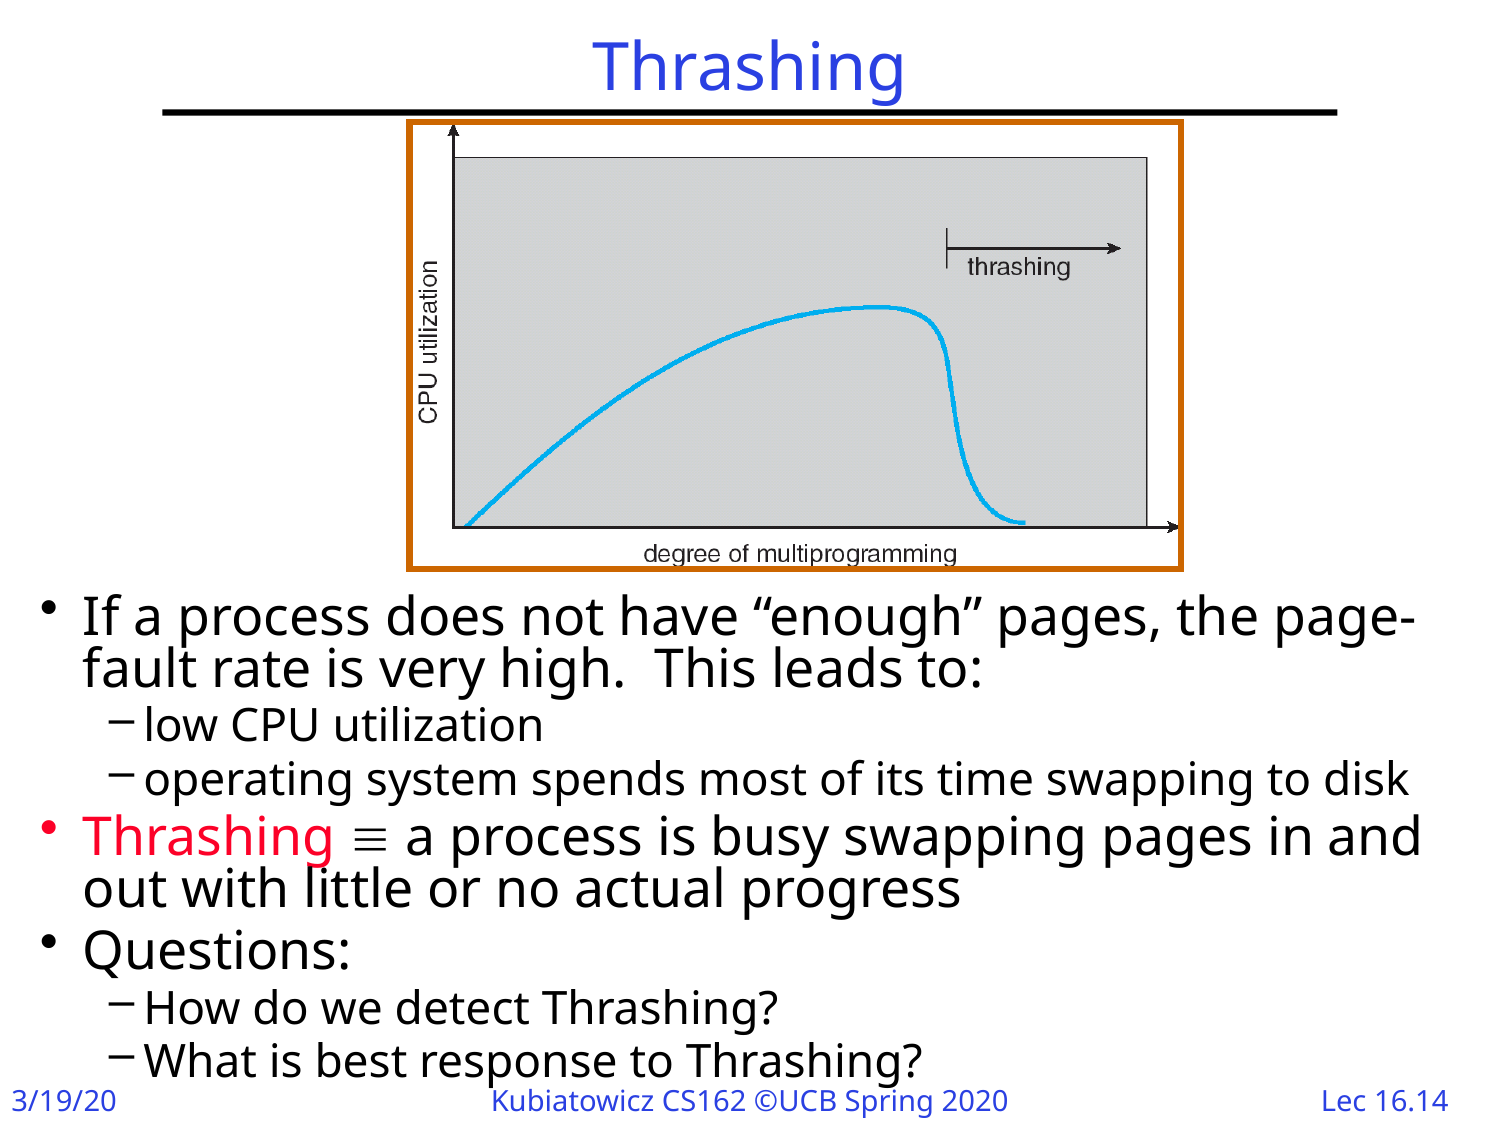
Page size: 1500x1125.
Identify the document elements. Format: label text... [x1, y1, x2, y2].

title Thrashing [162, 24, 1338, 113]
list If a process does not have “enough” pages, the page-fault rate is very high. This leads to: low CPU utilization operating system spends most of its time swapping to disk Thrashing  a process is busy swapping pages in and out with little or no actual progress Questions: How do we detect Thrashing? What is best response to Thrashing? [24, 587, 1475, 1100]
picture [412, 124, 1179, 567]
